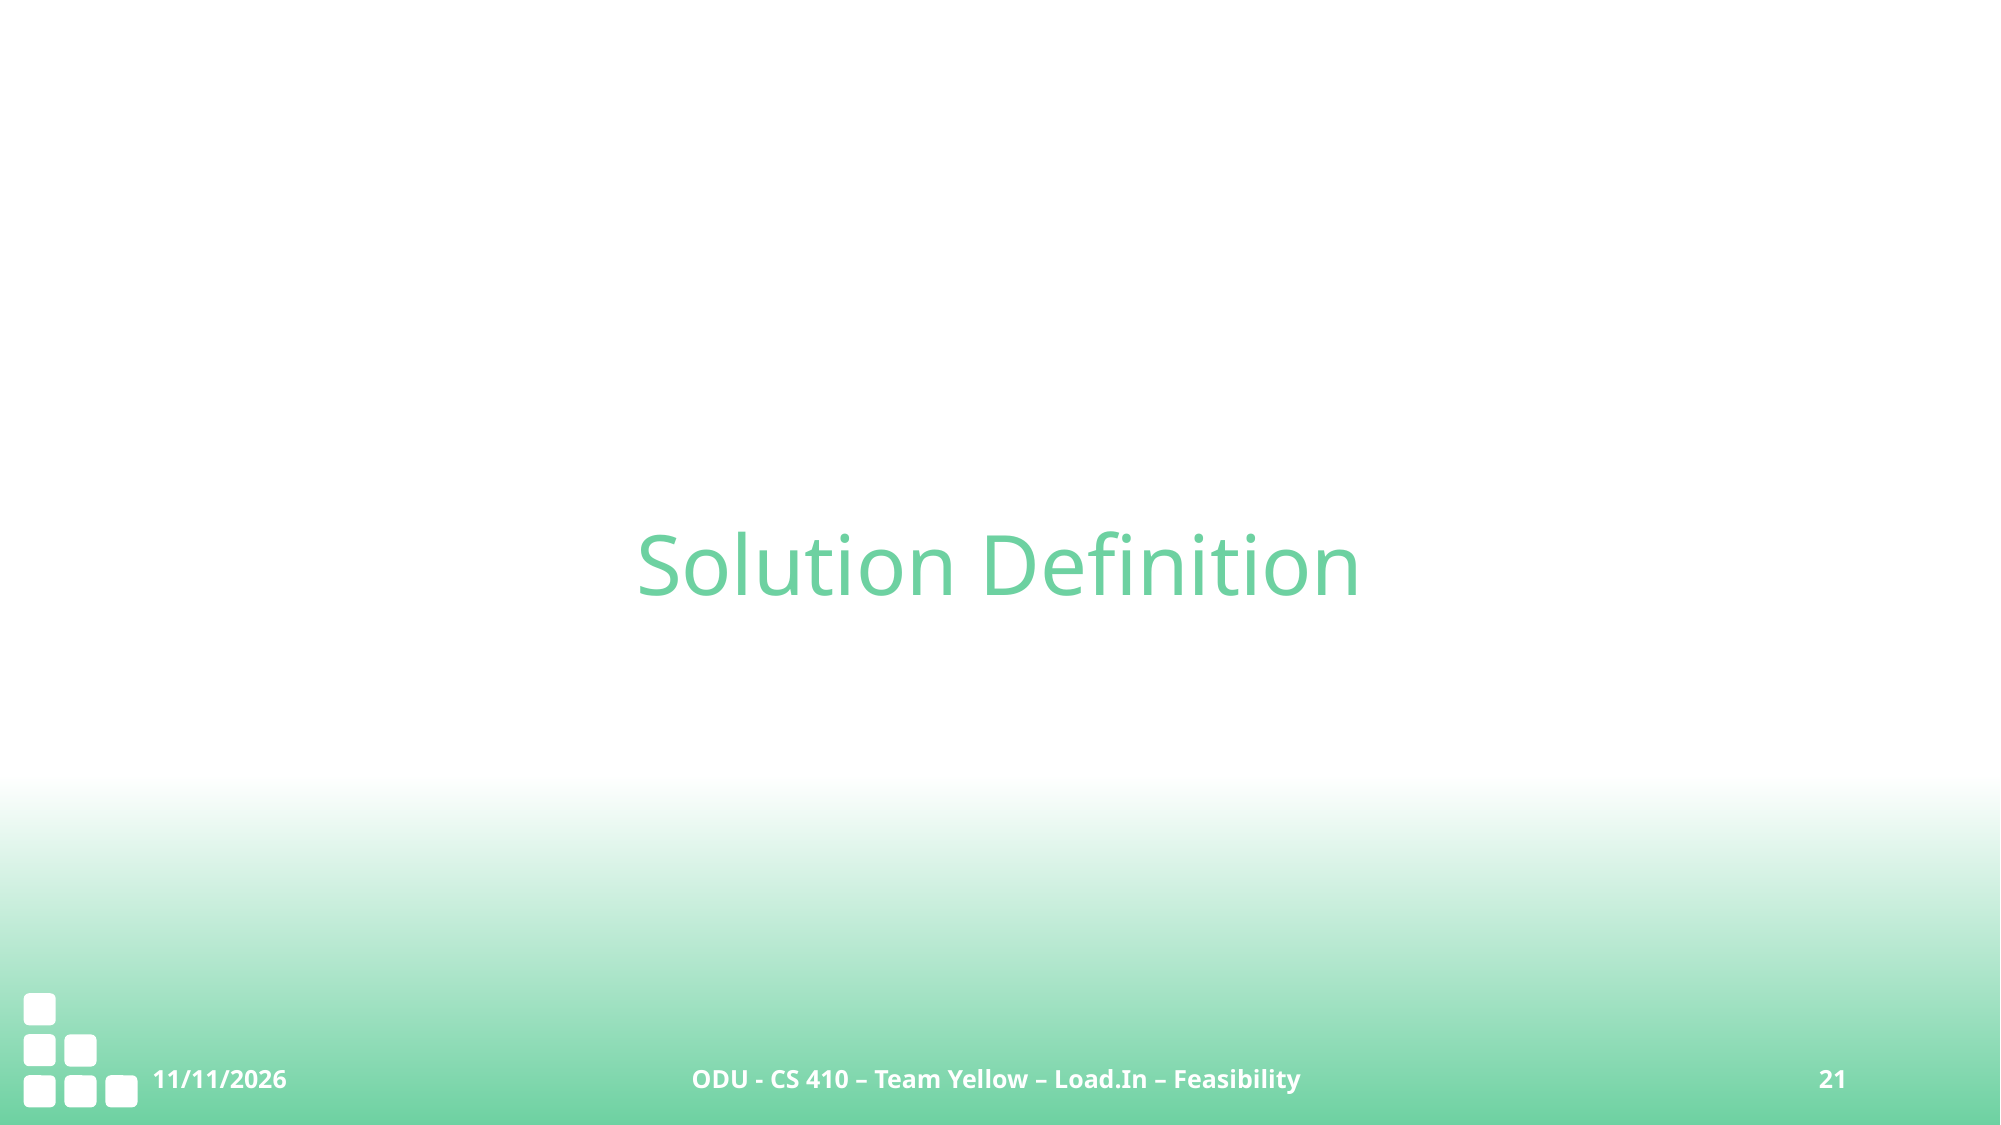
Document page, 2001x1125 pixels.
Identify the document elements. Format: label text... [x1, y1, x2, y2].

footer ODU - CS 410 – Team Yellow – Load.In – Feasibility [662, 1035, 1338, 1125]
slide_number 21 [1412, 1035, 1863, 1125]
title Solution Definition [137, 503, 1863, 622]
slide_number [137, 1035, 588, 1125]
